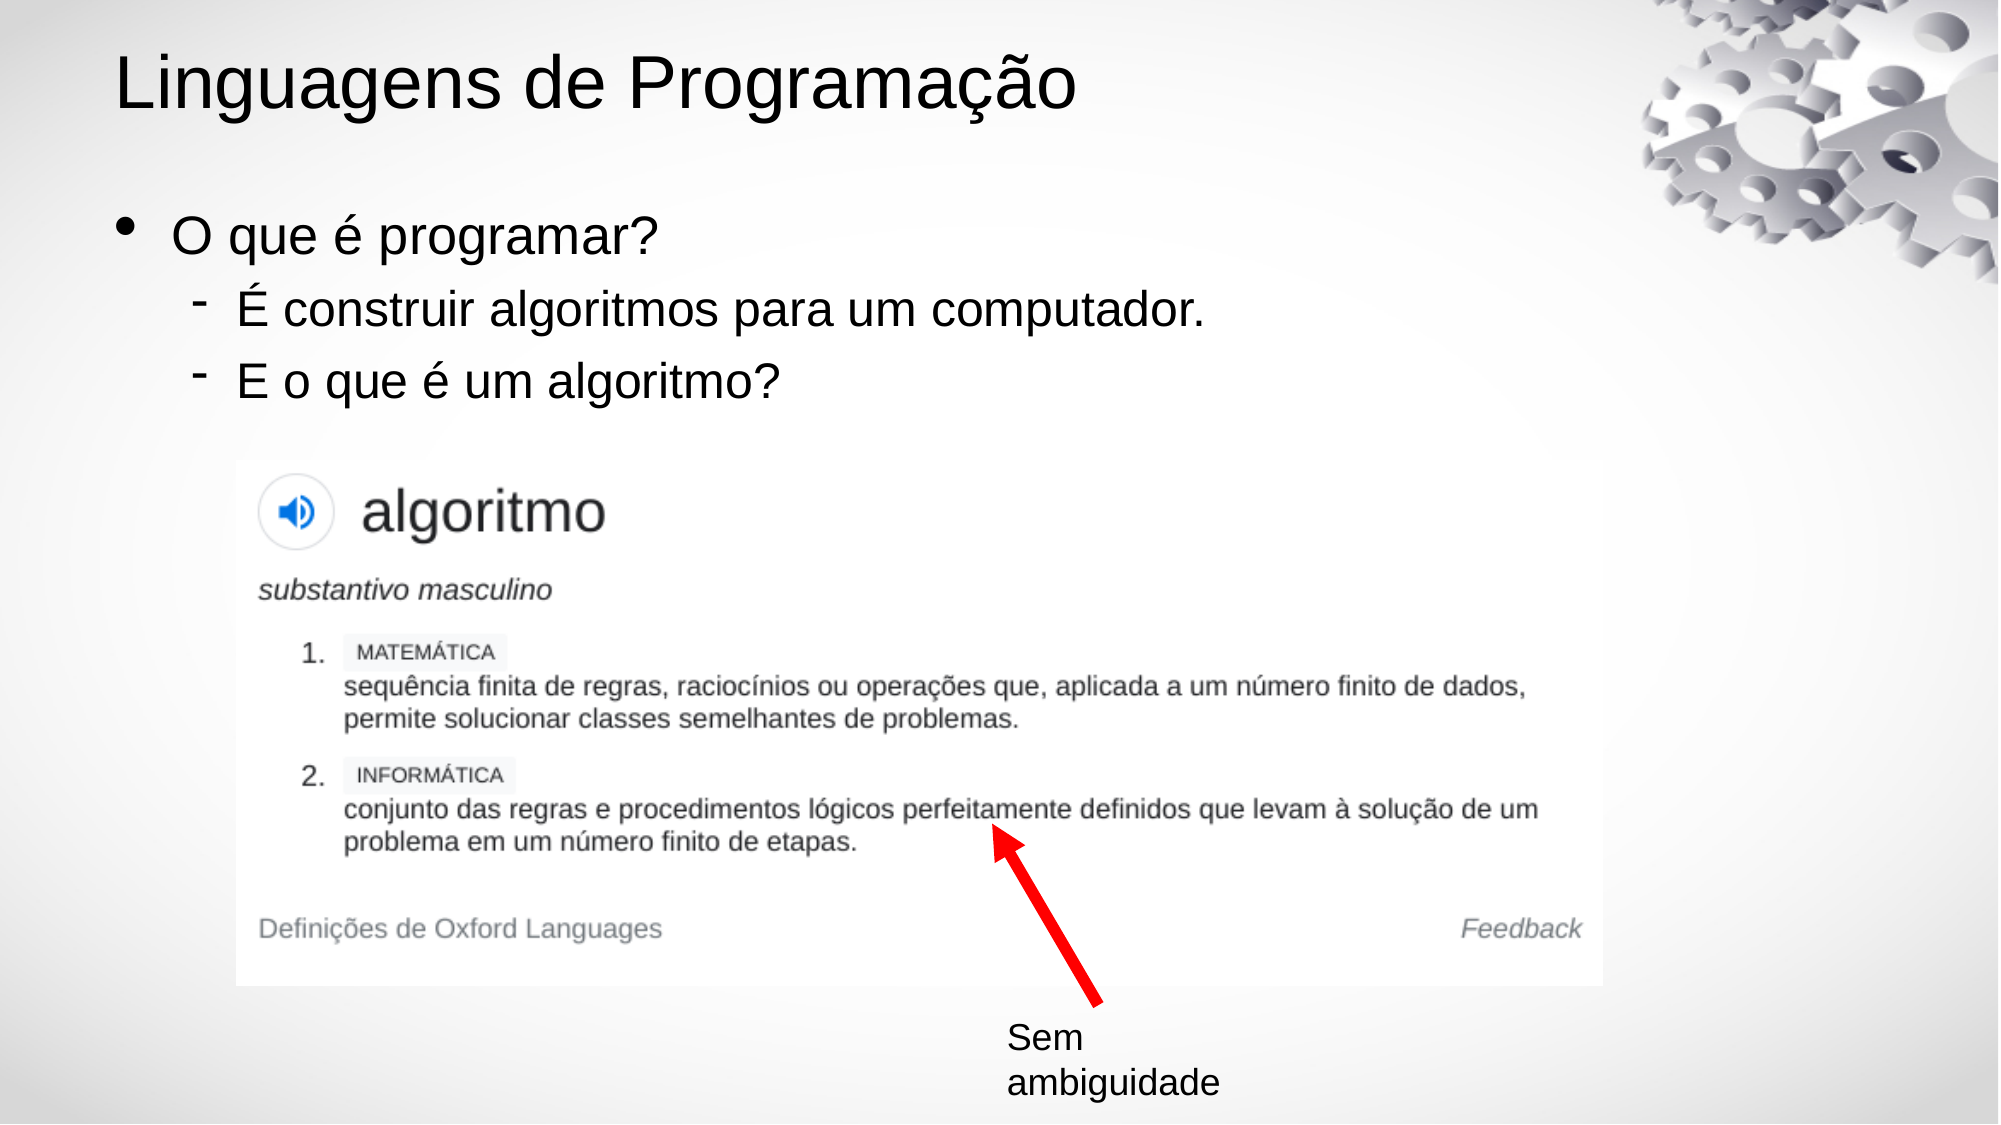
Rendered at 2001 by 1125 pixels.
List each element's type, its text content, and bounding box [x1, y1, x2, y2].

text_box Linguagens de Programação [99, 31, 1899, 125]
text_box O que é programar? É construir algoritmos para um computador. E o que é um algoritmo? [99, 192, 1899, 1004]
text_box Sem ambiguidade [992, 1005, 1322, 1061]
picture [0, 0, 1999, 1124]
